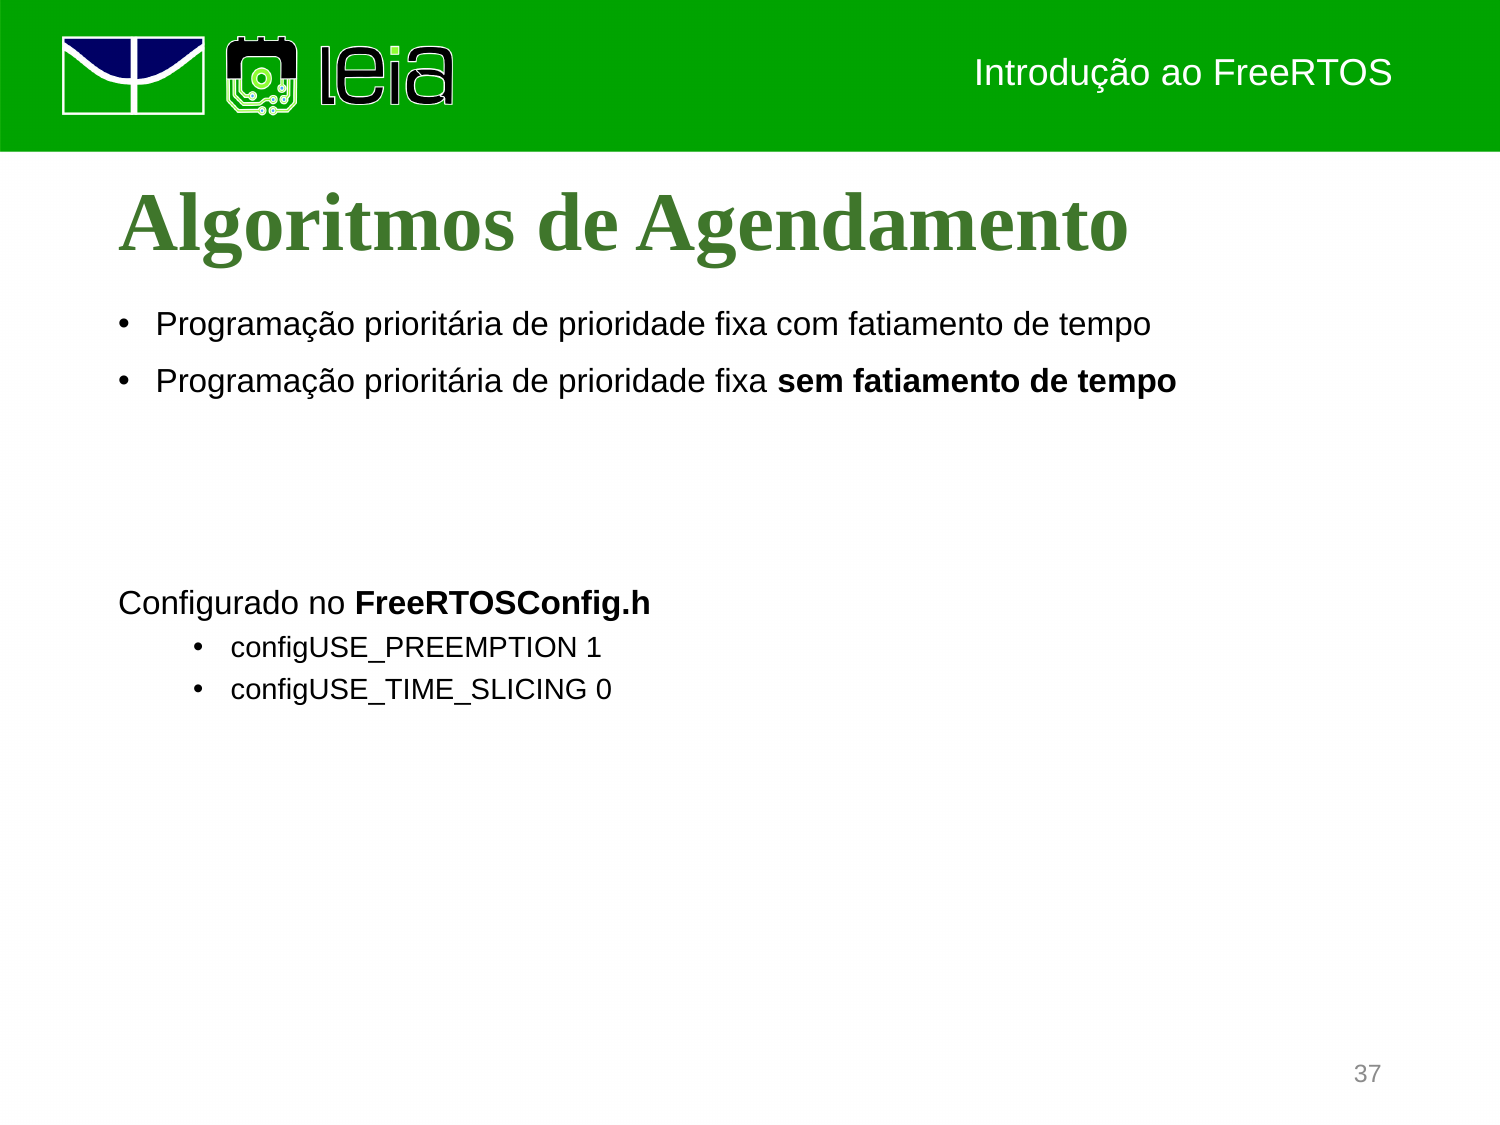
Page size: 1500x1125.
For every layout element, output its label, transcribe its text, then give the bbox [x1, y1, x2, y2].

slide_number 37 [1059, 1042, 1397, 1103]
footer Introdução ao FreeRTOS [930, 40, 1437, 101]
picture [0, 0, 1500, 1125]
list Programação prioritária de prioridade fixa com fatiamento de tempo Programação prioritária de prioridade fixa sem fatiamento de tempo Configurado no FreeRTOSConfig.h configUSE_PREEMPTION 1 configUSE_TIME_SLICING 0 [103, 299, 1397, 1014]
title Algoritmos de Agendamento [103, 169, 1397, 278]
